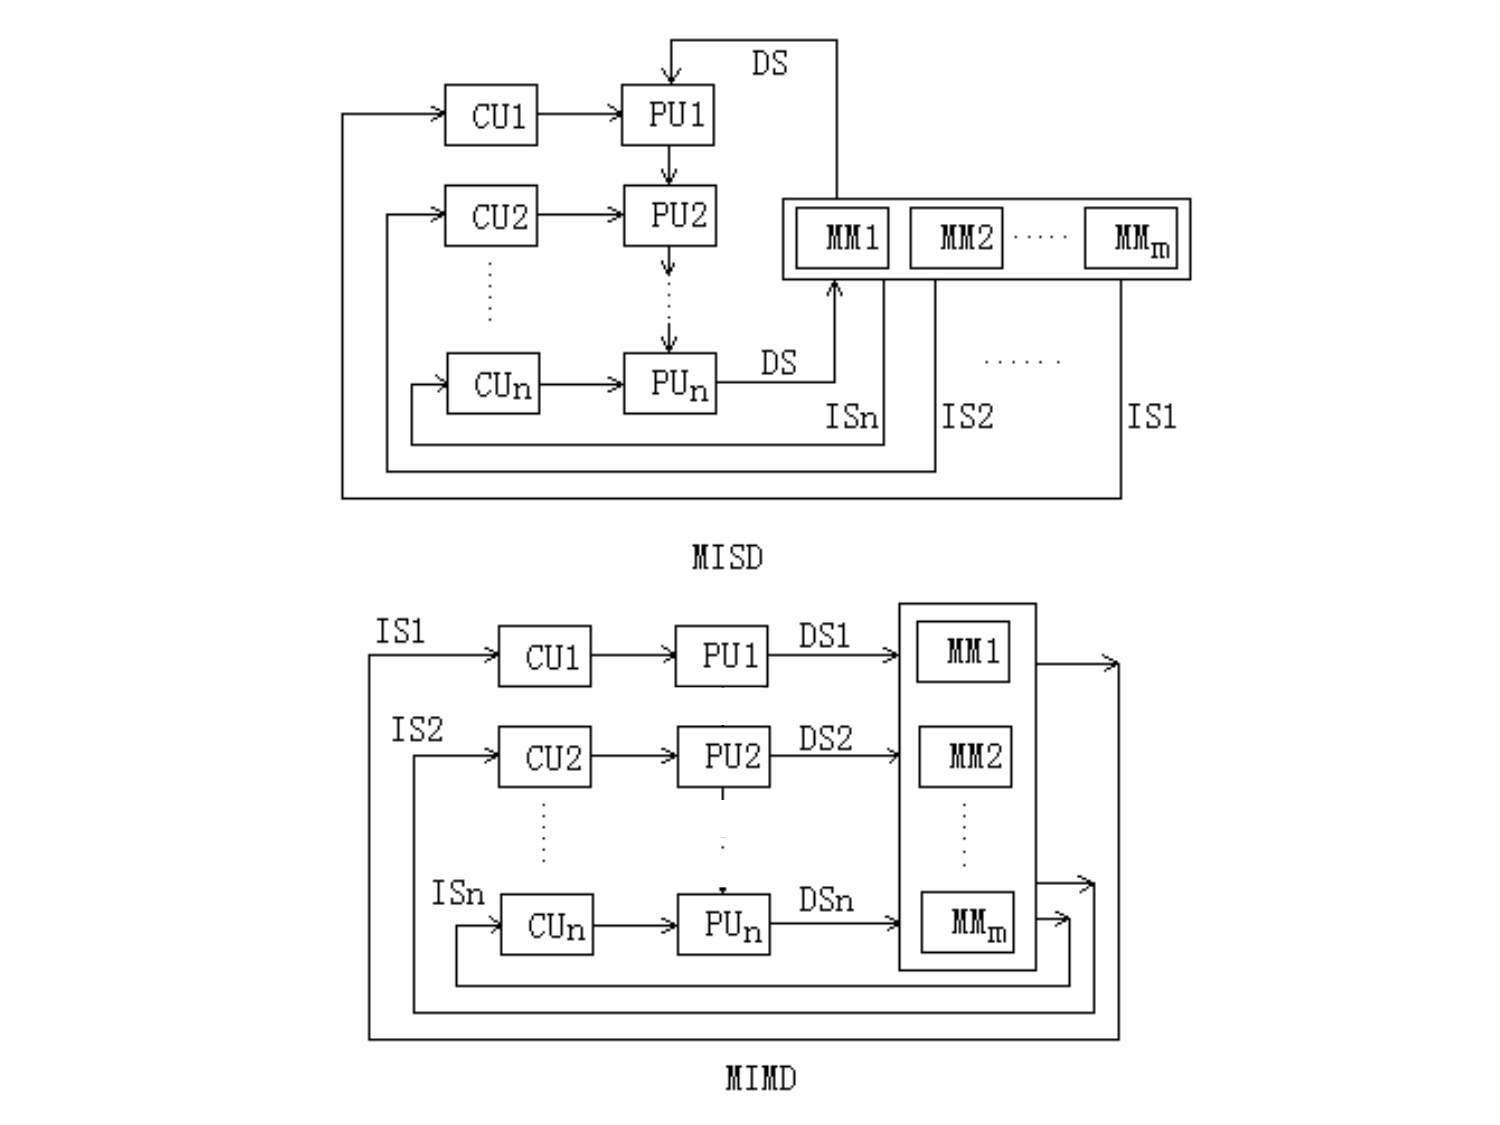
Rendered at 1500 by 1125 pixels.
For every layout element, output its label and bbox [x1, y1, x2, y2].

text_box [324, 24, 1210, 1113]
